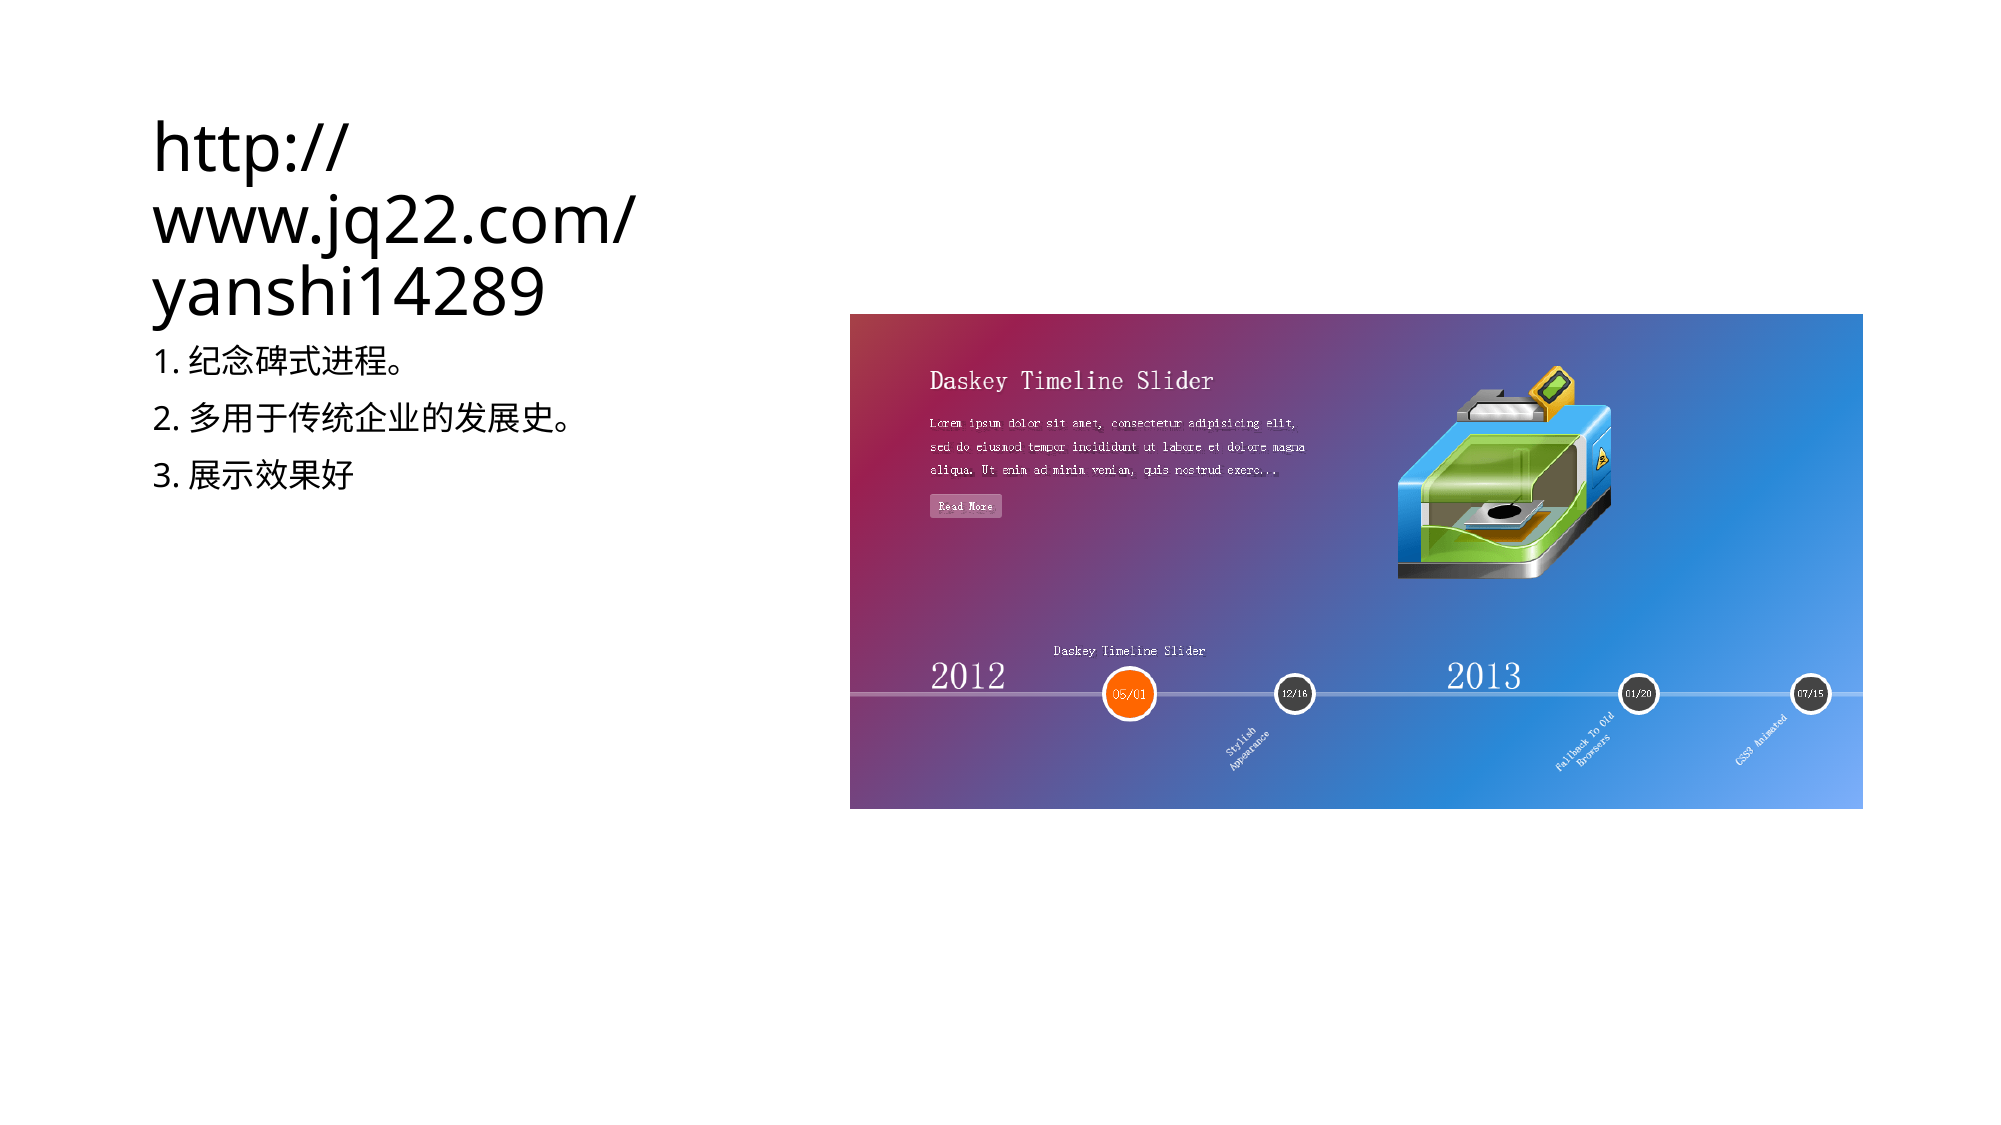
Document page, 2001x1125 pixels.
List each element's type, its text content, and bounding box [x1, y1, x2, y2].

title http://www.jq22.com/yanshi14289 [137, 75, 783, 337]
list 1.纪念碑式进程。 2.多用于传统企业的发展史。 3.展示效果好 [137, 337, 783, 963]
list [850, 314, 1863, 809]
